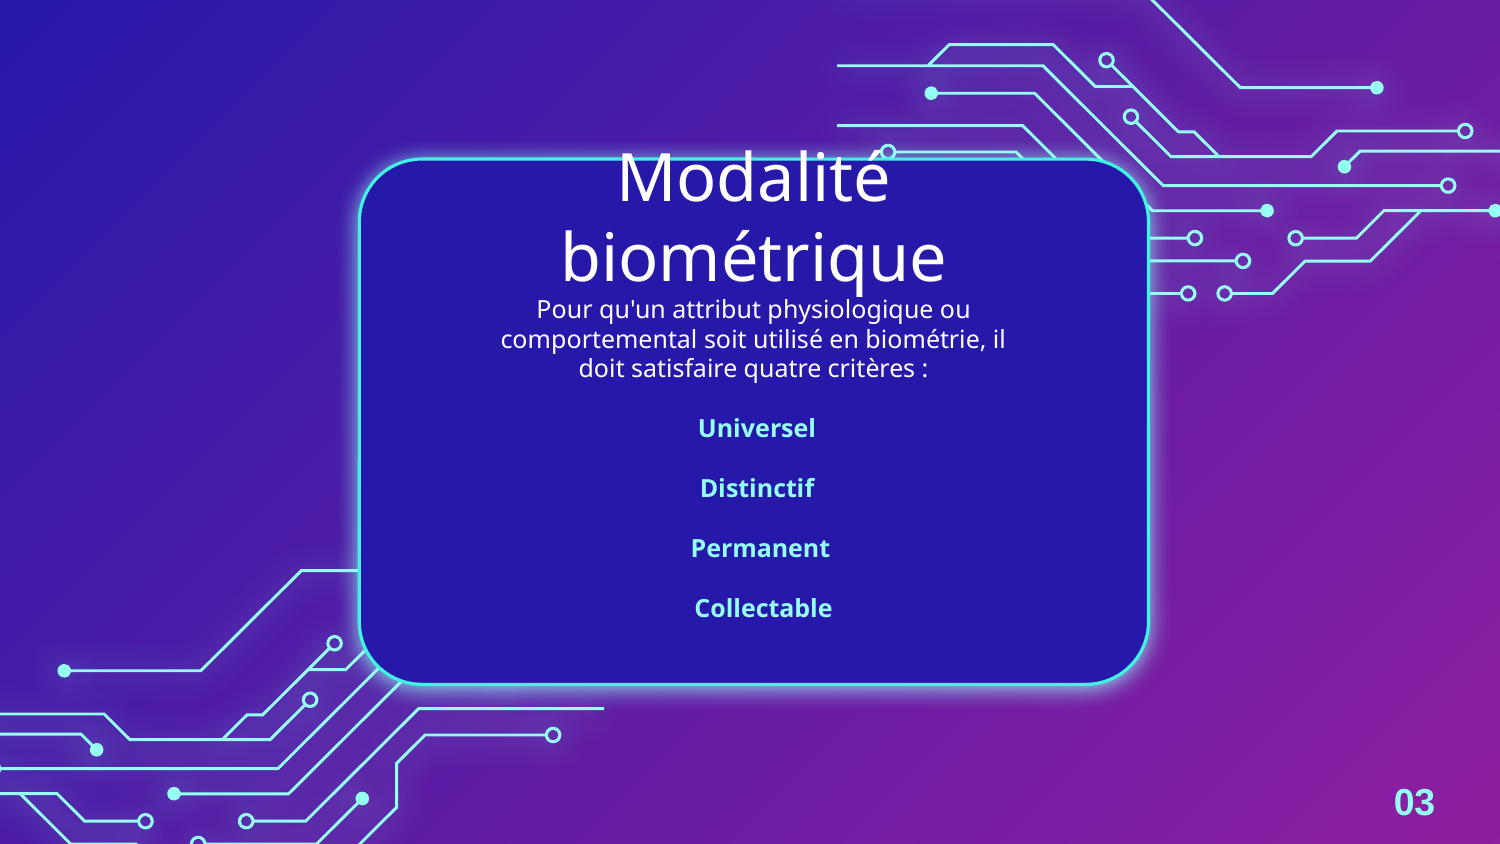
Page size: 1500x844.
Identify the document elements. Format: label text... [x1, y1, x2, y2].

text_box [359, 159, 1149, 685]
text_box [1019, 0, 1336, 485]
text_box 03 [1378, 770, 1463, 830]
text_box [105, 385, 422, 844]
subtitle Pour qu'un attribut physiologique ou comportemental soit utilisé en biométrie, il doit satisfaire quatre critères : Universel Distinctif Permanent Collectable [478, 246, 1030, 670]
title Modalité biométrique [478, 169, 1014, 246]
